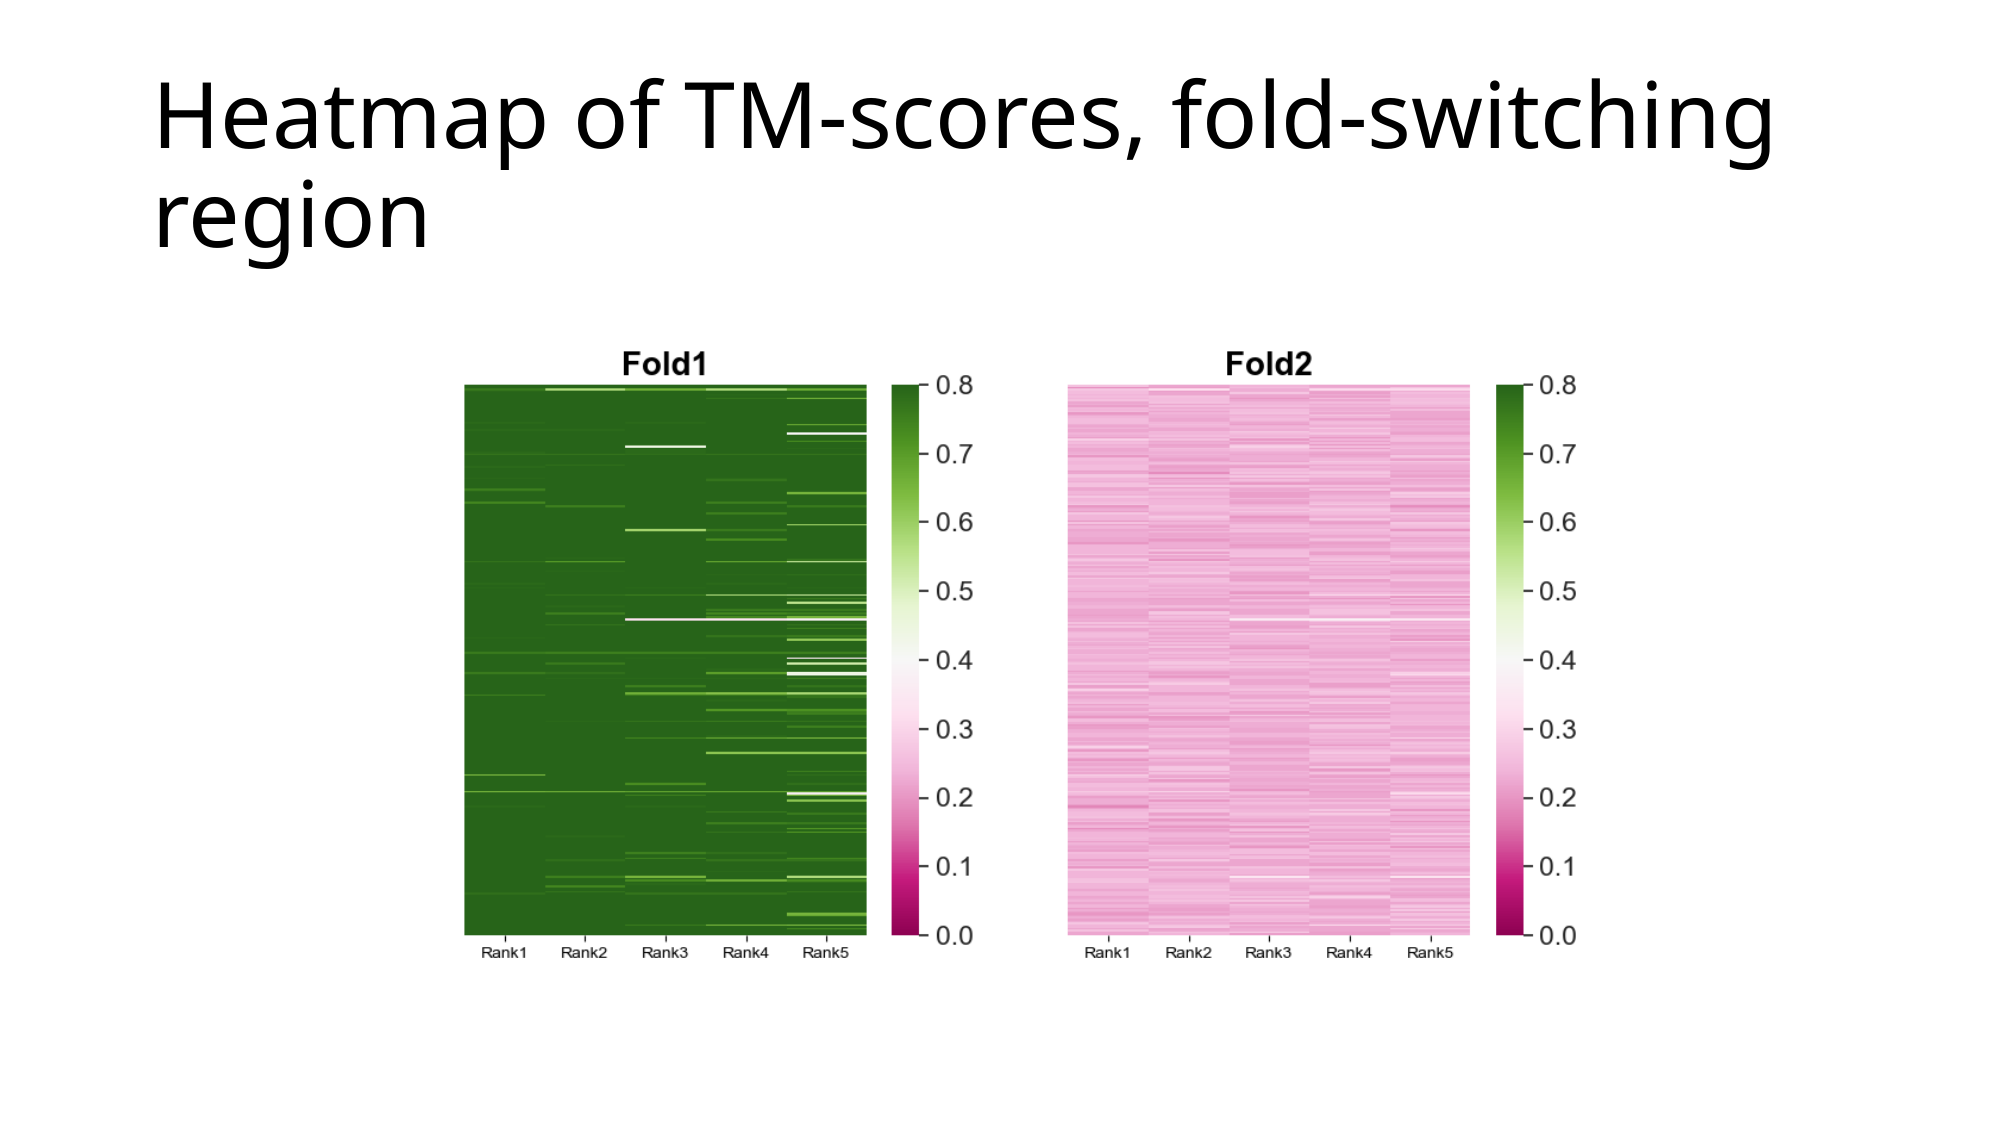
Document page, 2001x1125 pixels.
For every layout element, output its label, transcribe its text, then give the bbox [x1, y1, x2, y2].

title Heatmap of TM-scores, fold-switching region [137, 59, 1863, 278]
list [430, 299, 1604, 973]
